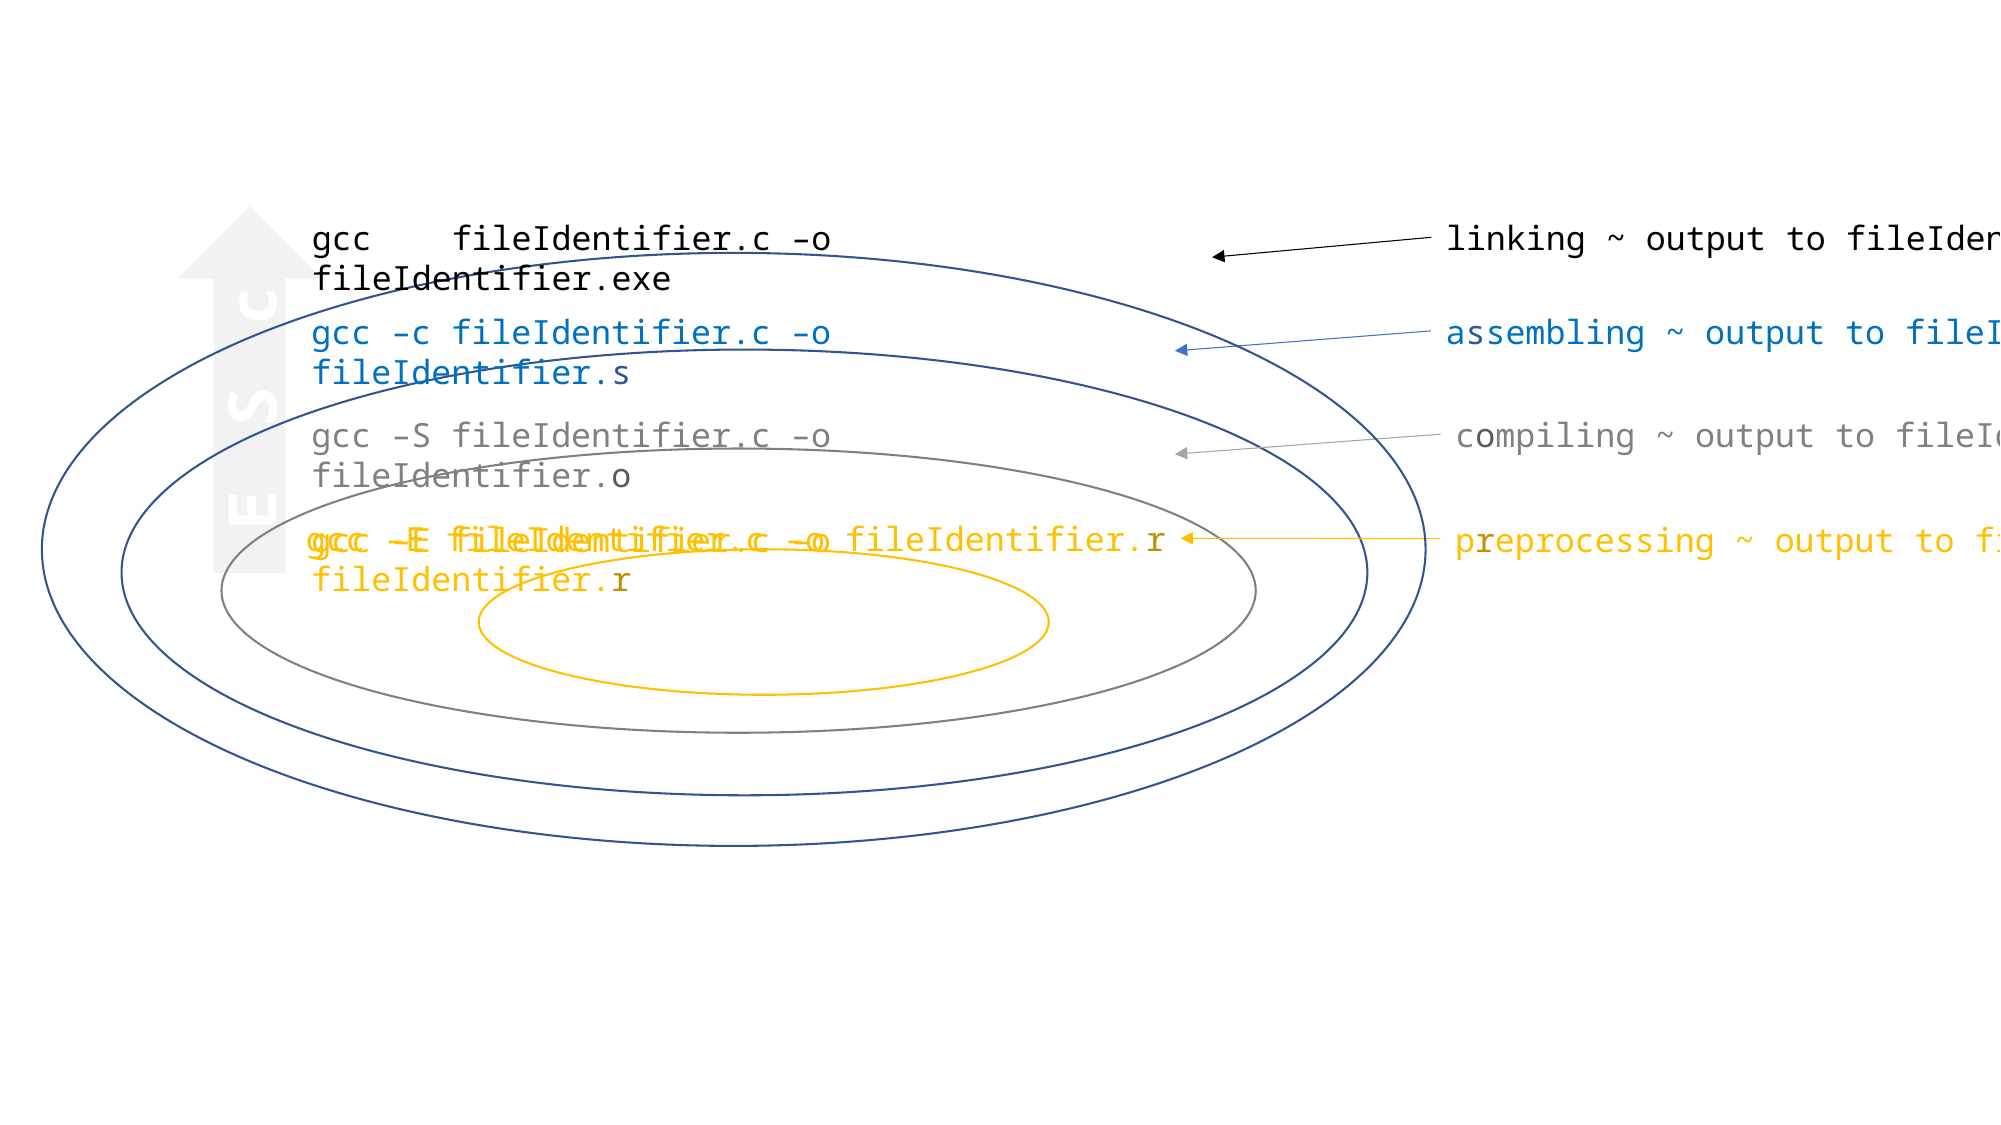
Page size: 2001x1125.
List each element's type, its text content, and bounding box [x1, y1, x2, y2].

text_box [40, 305, 1427, 847]
text_box compiling ~ output to fileIdentifier.o [1440, 406, 2000, 462]
text_box assembling ~ output to fileIdentifier.s [1430, 303, 2000, 359]
text_box gcc fileIdentifier.c –o fileIdentifier.exe [297, 209, 1213, 305]
text_box linking ~ output to fileIdentifier.s [1431, 209, 2000, 265]
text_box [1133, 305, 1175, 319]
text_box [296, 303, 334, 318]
text_box preprocessing ~ output to fileIdentifier.r [1440, 511, 2000, 566]
text_box ESc [176, 205, 297, 352]
